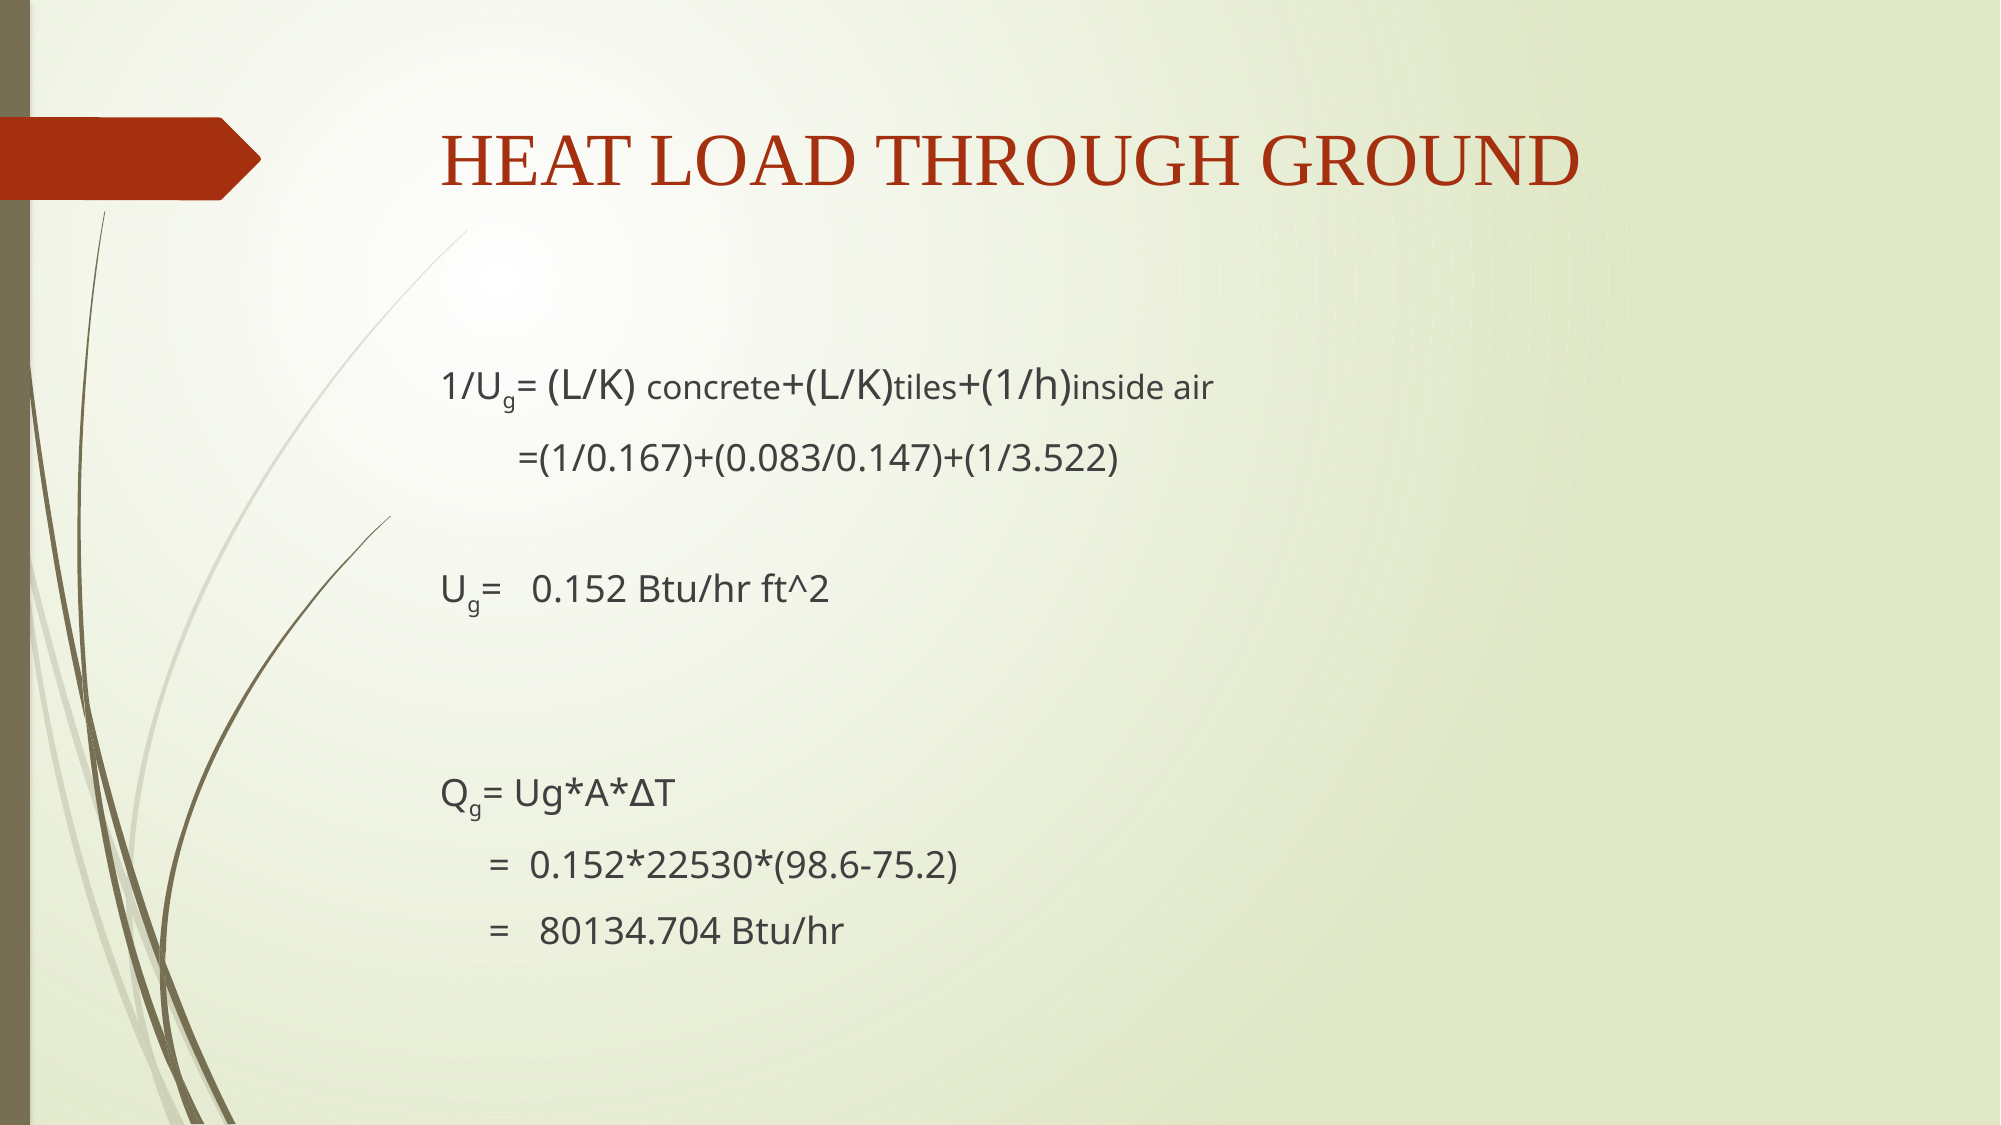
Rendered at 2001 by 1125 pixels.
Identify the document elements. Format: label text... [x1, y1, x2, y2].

title HEAT LOAD THROUGH GROUND [425, 102, 1888, 313]
